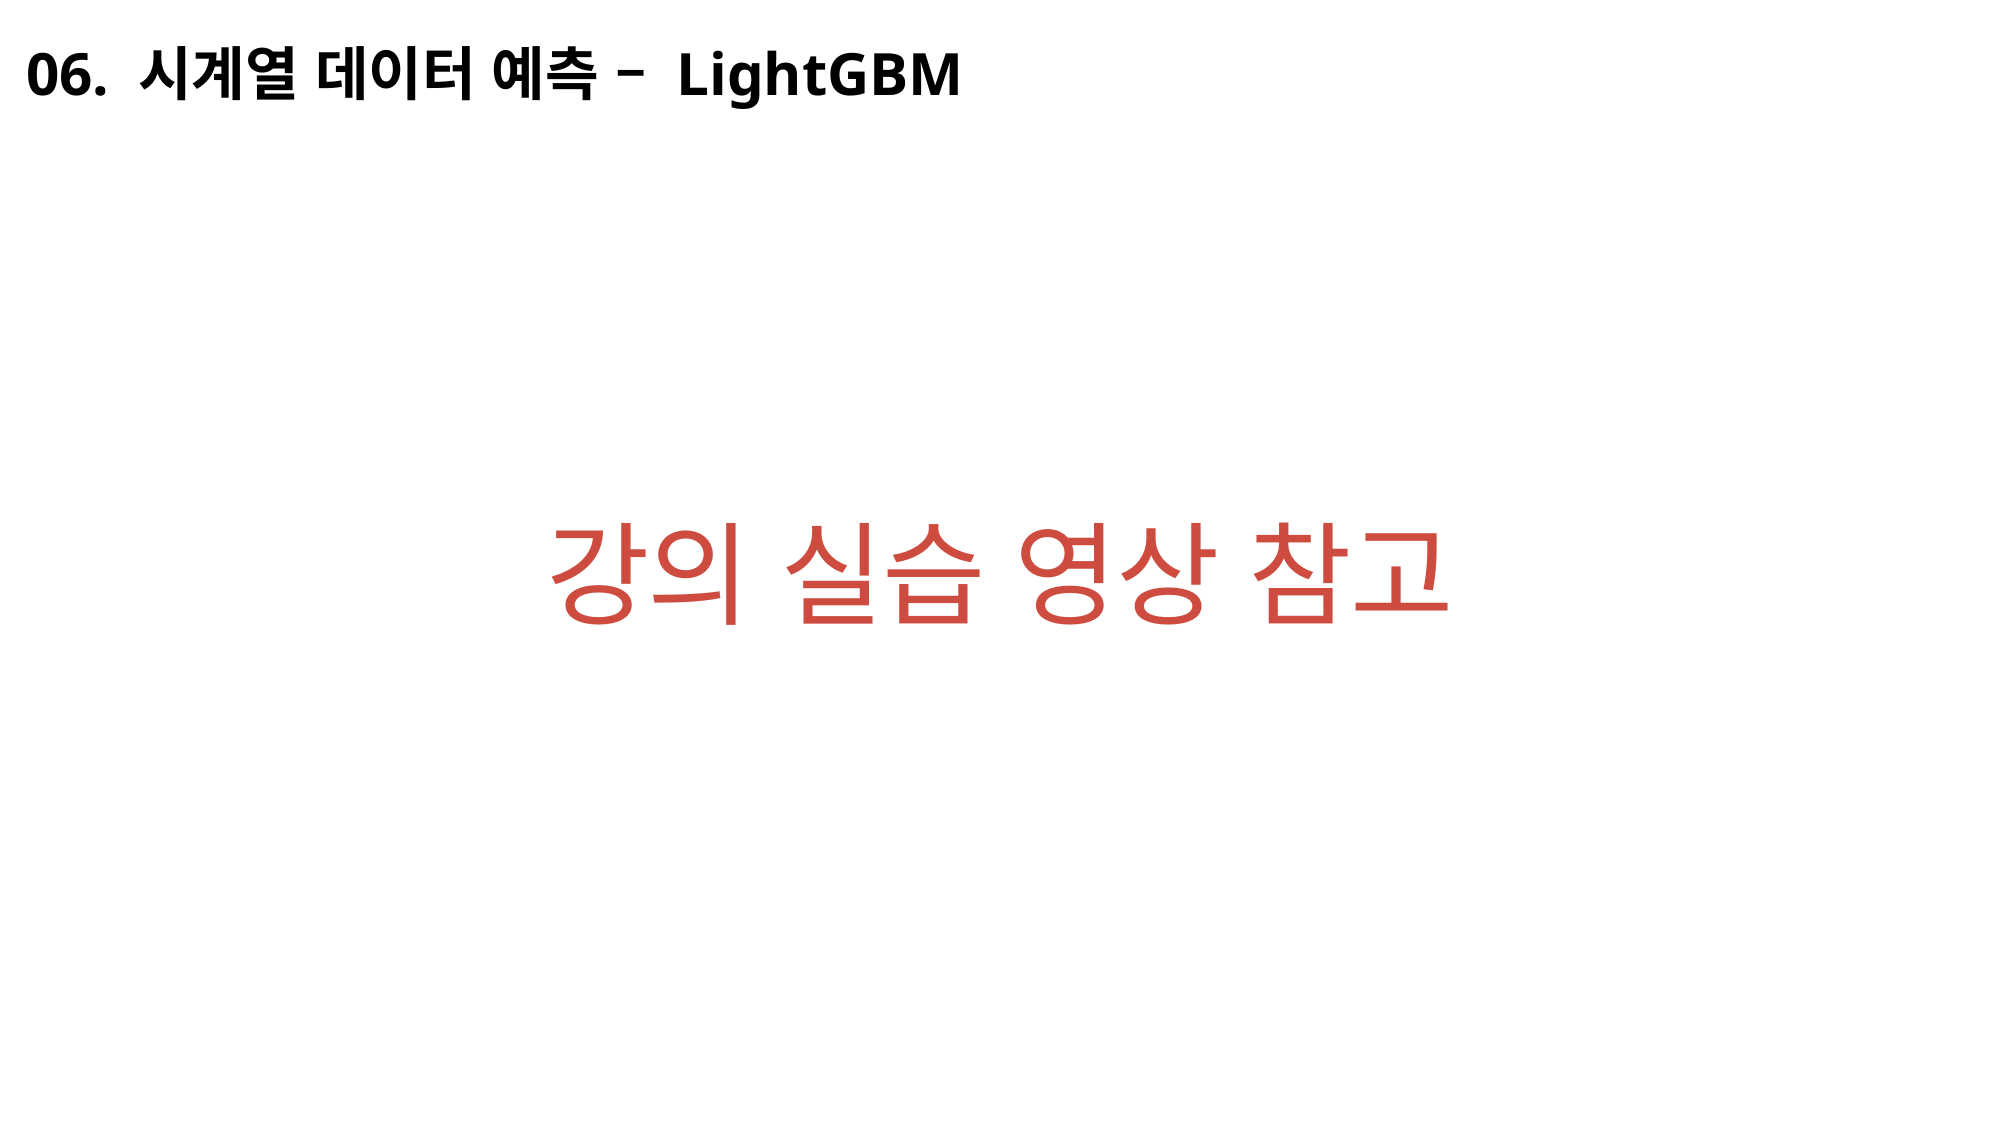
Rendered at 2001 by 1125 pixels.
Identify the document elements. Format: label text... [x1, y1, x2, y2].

text_box 06. 시계열 데이터 예측 – LightGBM [11, 30, 979, 115]
text_box 강의 실습 영상 참고 [546, 490, 1454, 639]
